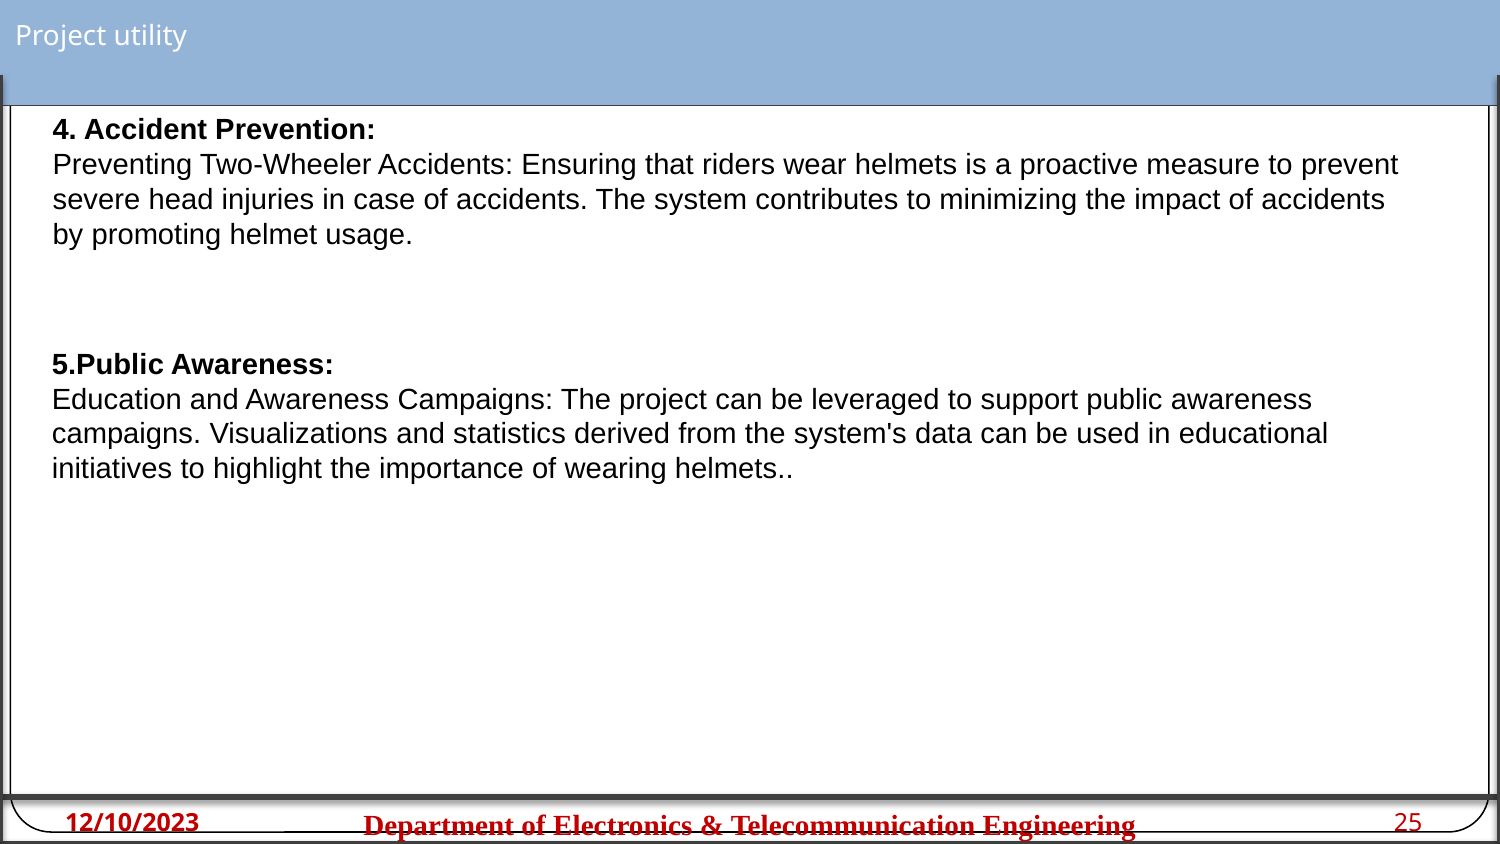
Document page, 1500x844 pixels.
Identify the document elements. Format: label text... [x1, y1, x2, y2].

text_box 5.Public Awareness: Education and Awareness Campaigns: The project can be leveraged to support public awareness campaigns. Visualizations and statistics derived from the system's data can be used in educational initiatives to highlight the importance of wearing helmets.. [36, 337, 1437, 493]
text_box 4. Accident Prevention: Preventing Two-Wheeler Accidents: Ensuring that riders wear helmets is a proactive measure to prevent severe head injuries in case of accidents. The system contributes to minimizing the impact of accidents by promoting helmet usage. [37, 103, 1438, 258]
title Project utility [0, 9, 1500, 66]
